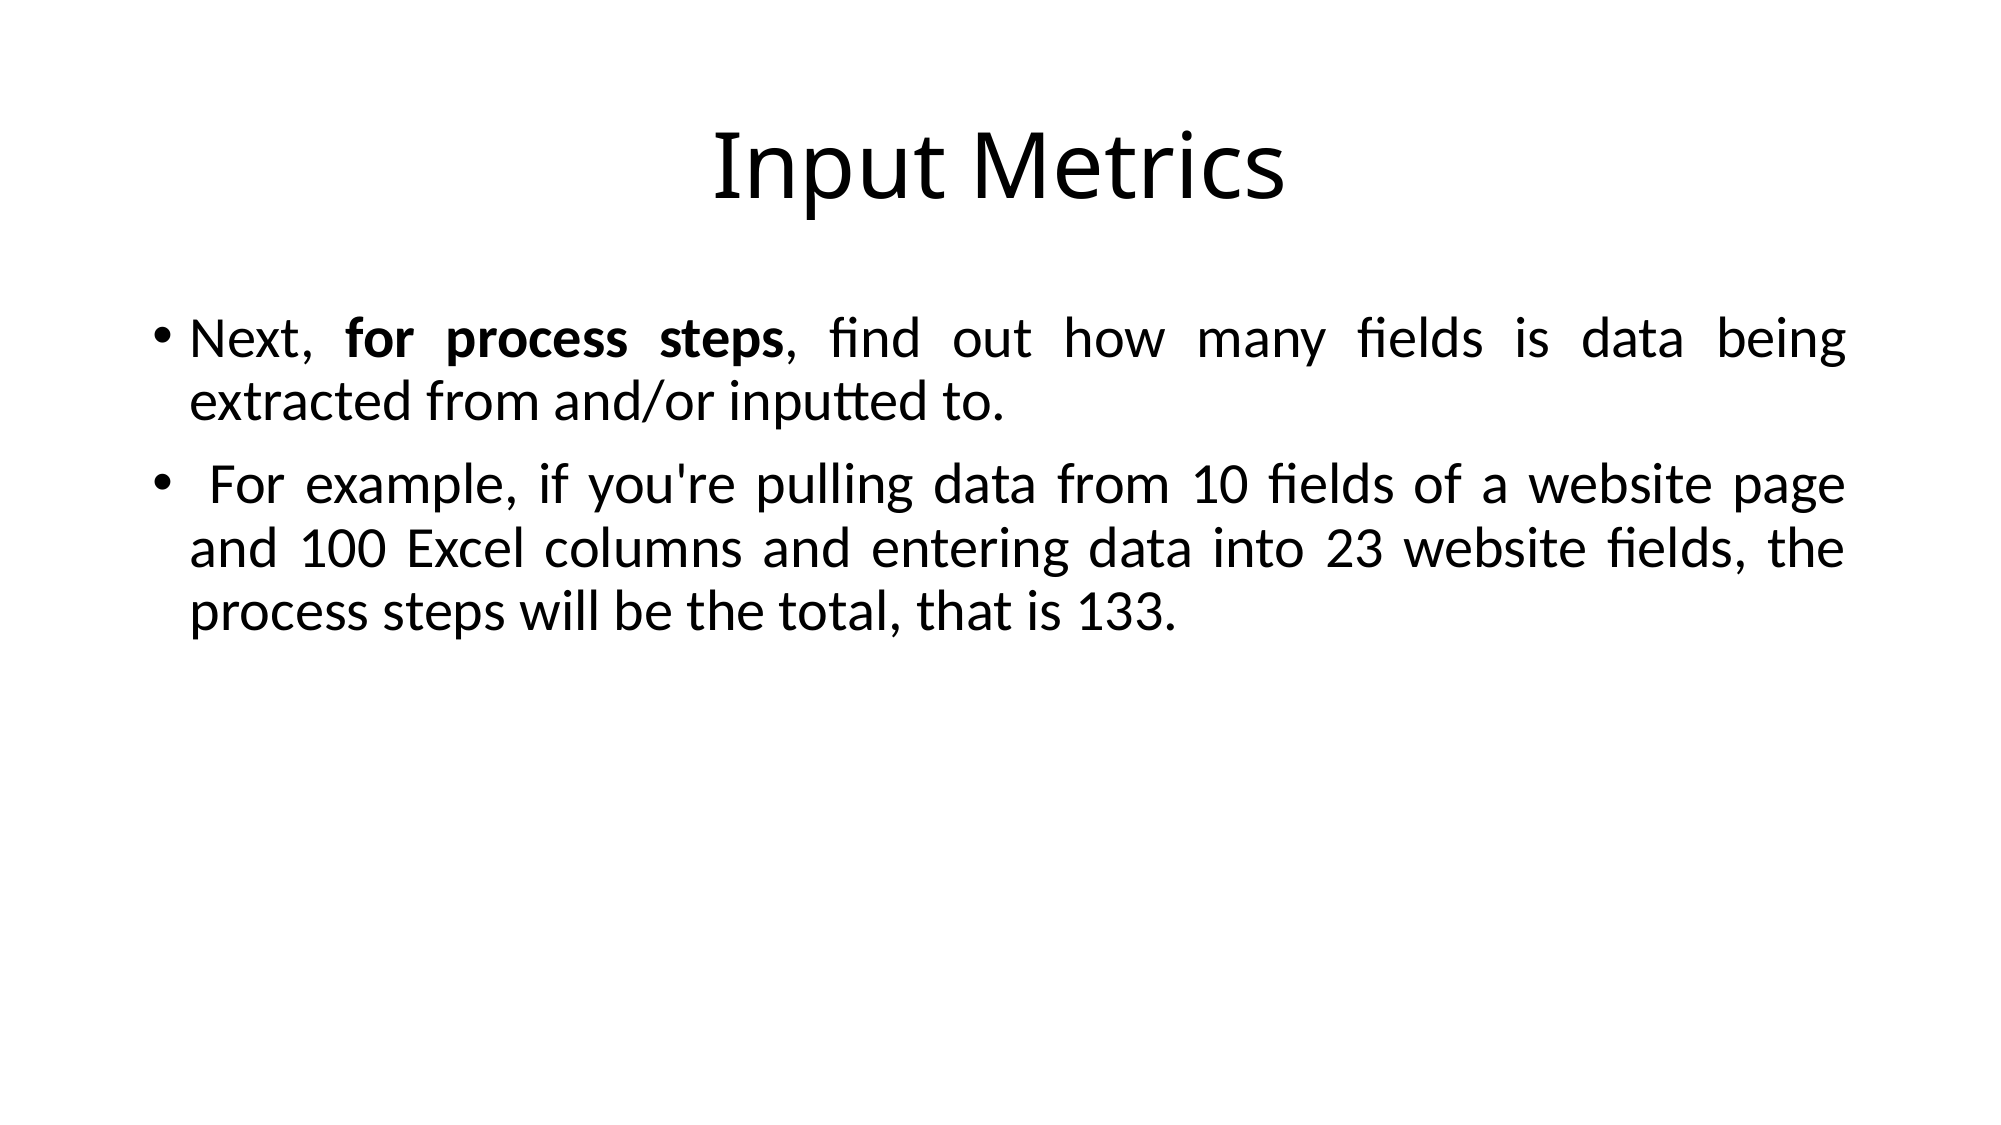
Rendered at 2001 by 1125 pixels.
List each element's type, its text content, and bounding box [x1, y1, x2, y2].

title Input Metrics [137, 59, 1863, 278]
list Next, for process steps, find out how many fields is data being extracted from and/or inputted to. For example, if you're pulling data from 10 fields of a website page and 100 Excel columns and entering data into 23 website fields, the process steps will be the total, that is 133. [137, 299, 1863, 1014]
